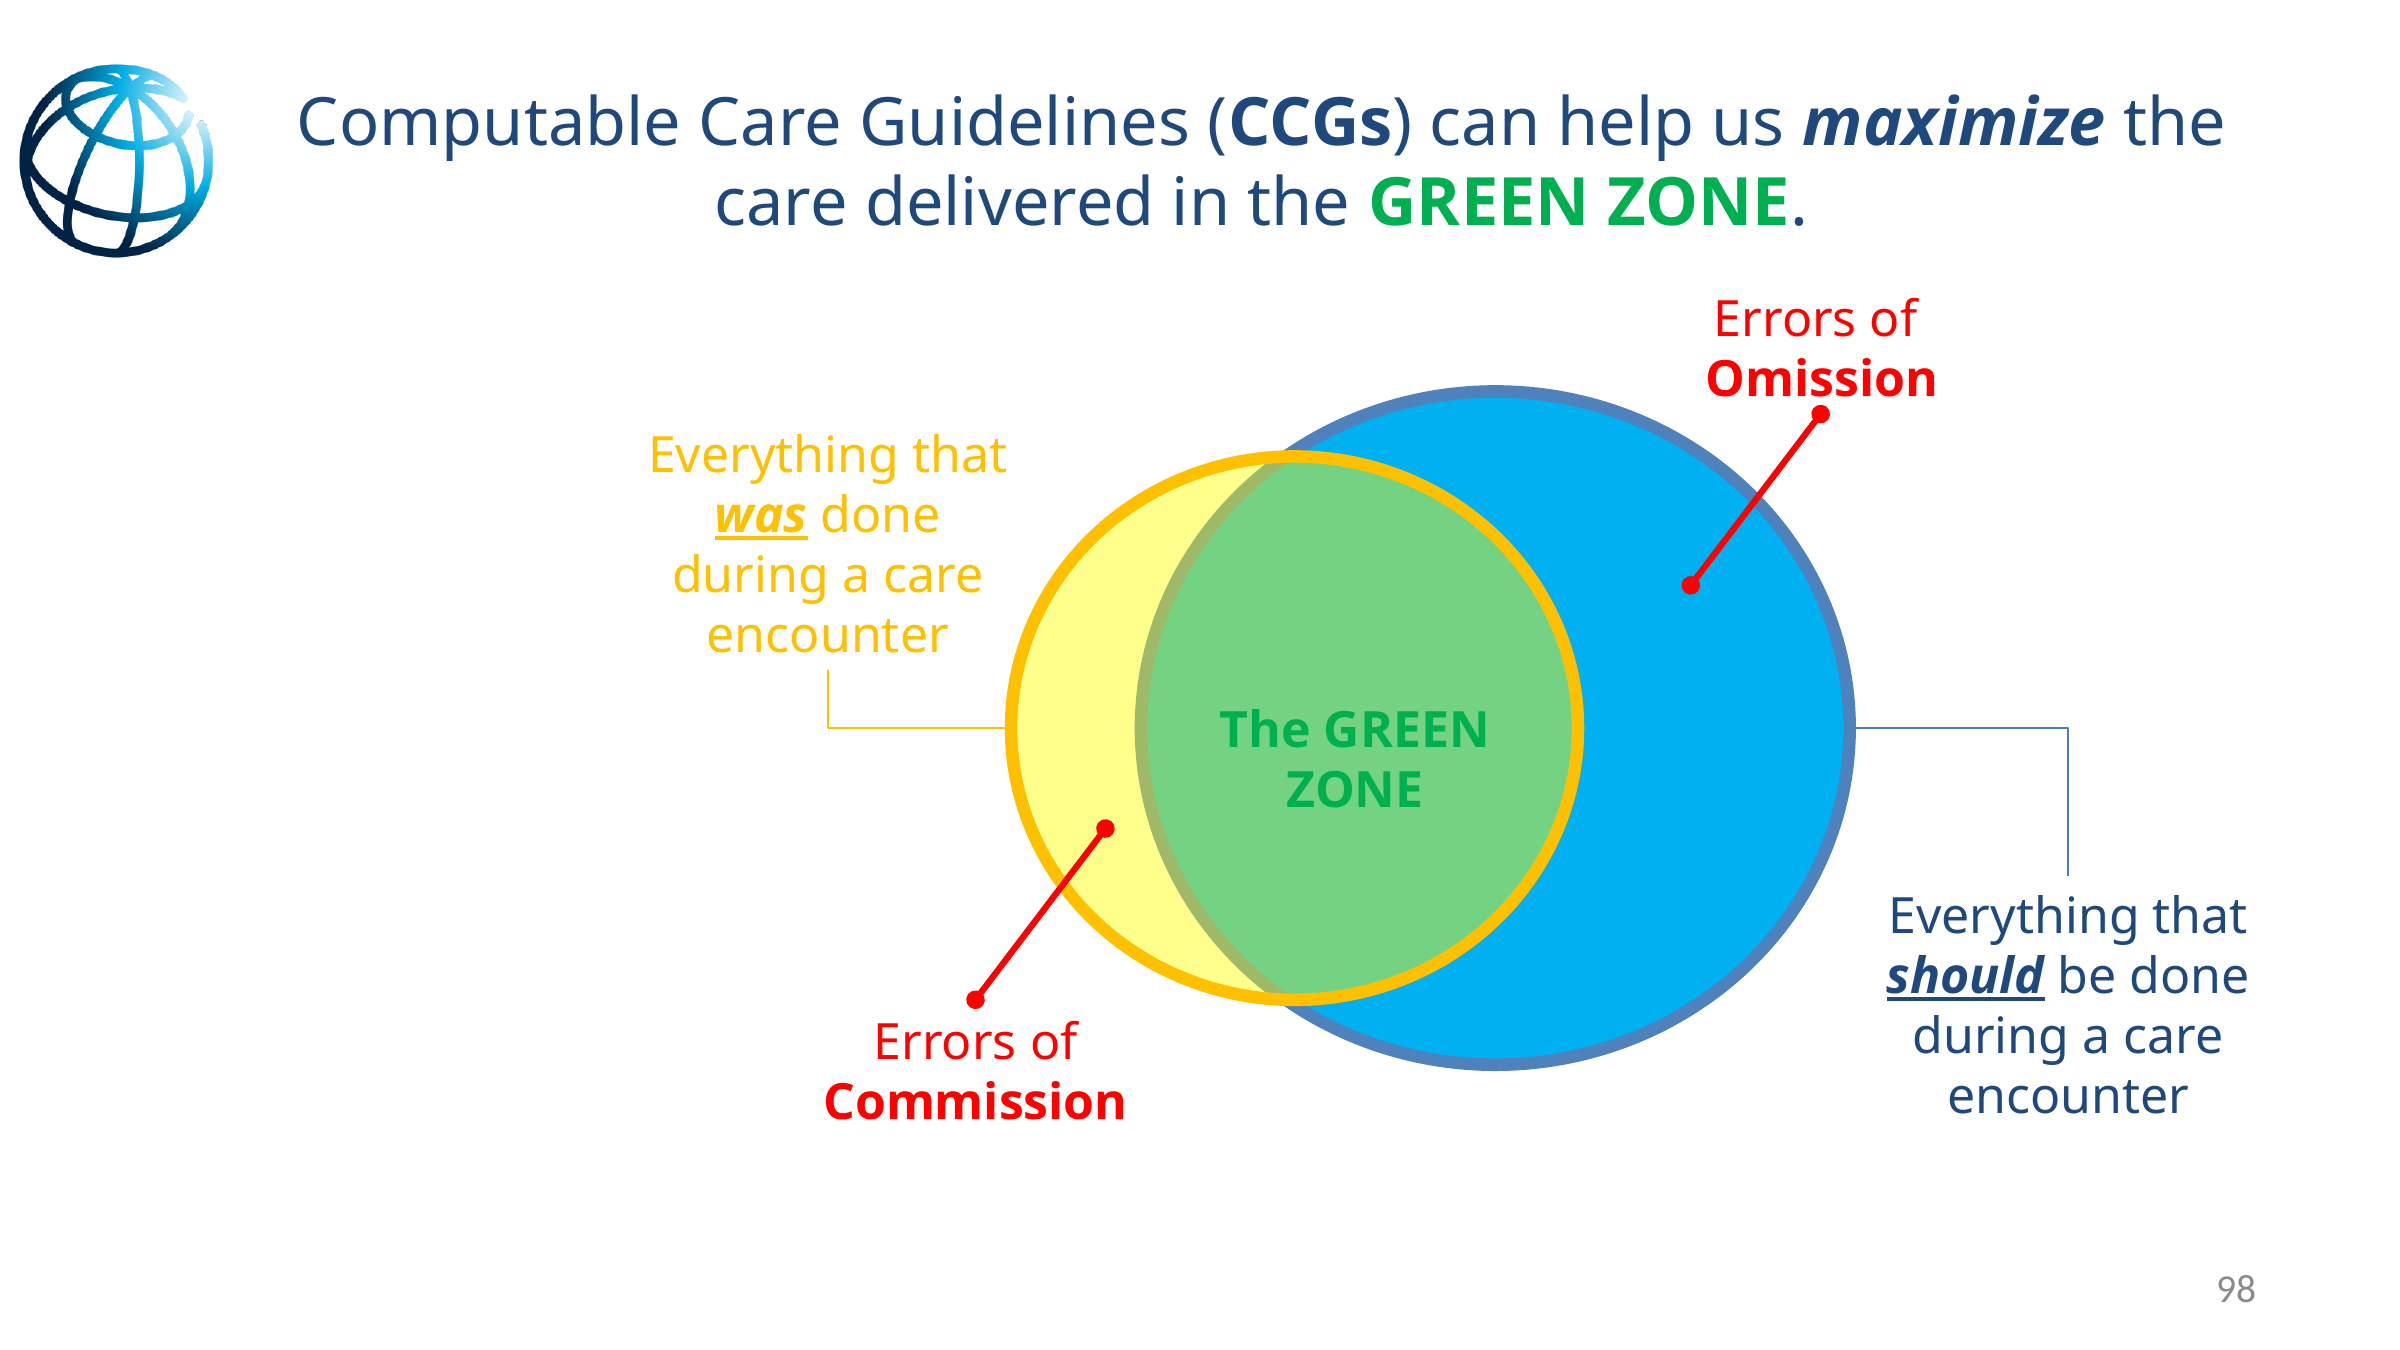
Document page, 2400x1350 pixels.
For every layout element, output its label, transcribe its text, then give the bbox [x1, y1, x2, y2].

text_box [975, 828, 1106, 1000]
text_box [1849, 727, 2069, 876]
text_box The GREEN ZONE [1142, 690, 1568, 825]
text_box [1008, 454, 1581, 1002]
text_box Errors of Omission [1609, 278, 2035, 414]
text_box Everything that should be done during a care encounter [1802, 875, 2334, 1131]
text_box Everything that was done during a care encounter [615, 415, 1041, 670]
text_box Computable Care Guidelines (CCGs) can help us maximize the care delivered in the GREEN ZONE. [243, 71, 2280, 247]
text_box Errors of Commission [762, 1001, 1189, 1137]
slide_number 98 [1719, 1251, 2280, 1324]
text_box [1285, 389, 1852, 1067]
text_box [1690, 413, 1821, 586]
picture [16, 62, 228, 259]
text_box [861, 578, 978, 762]
